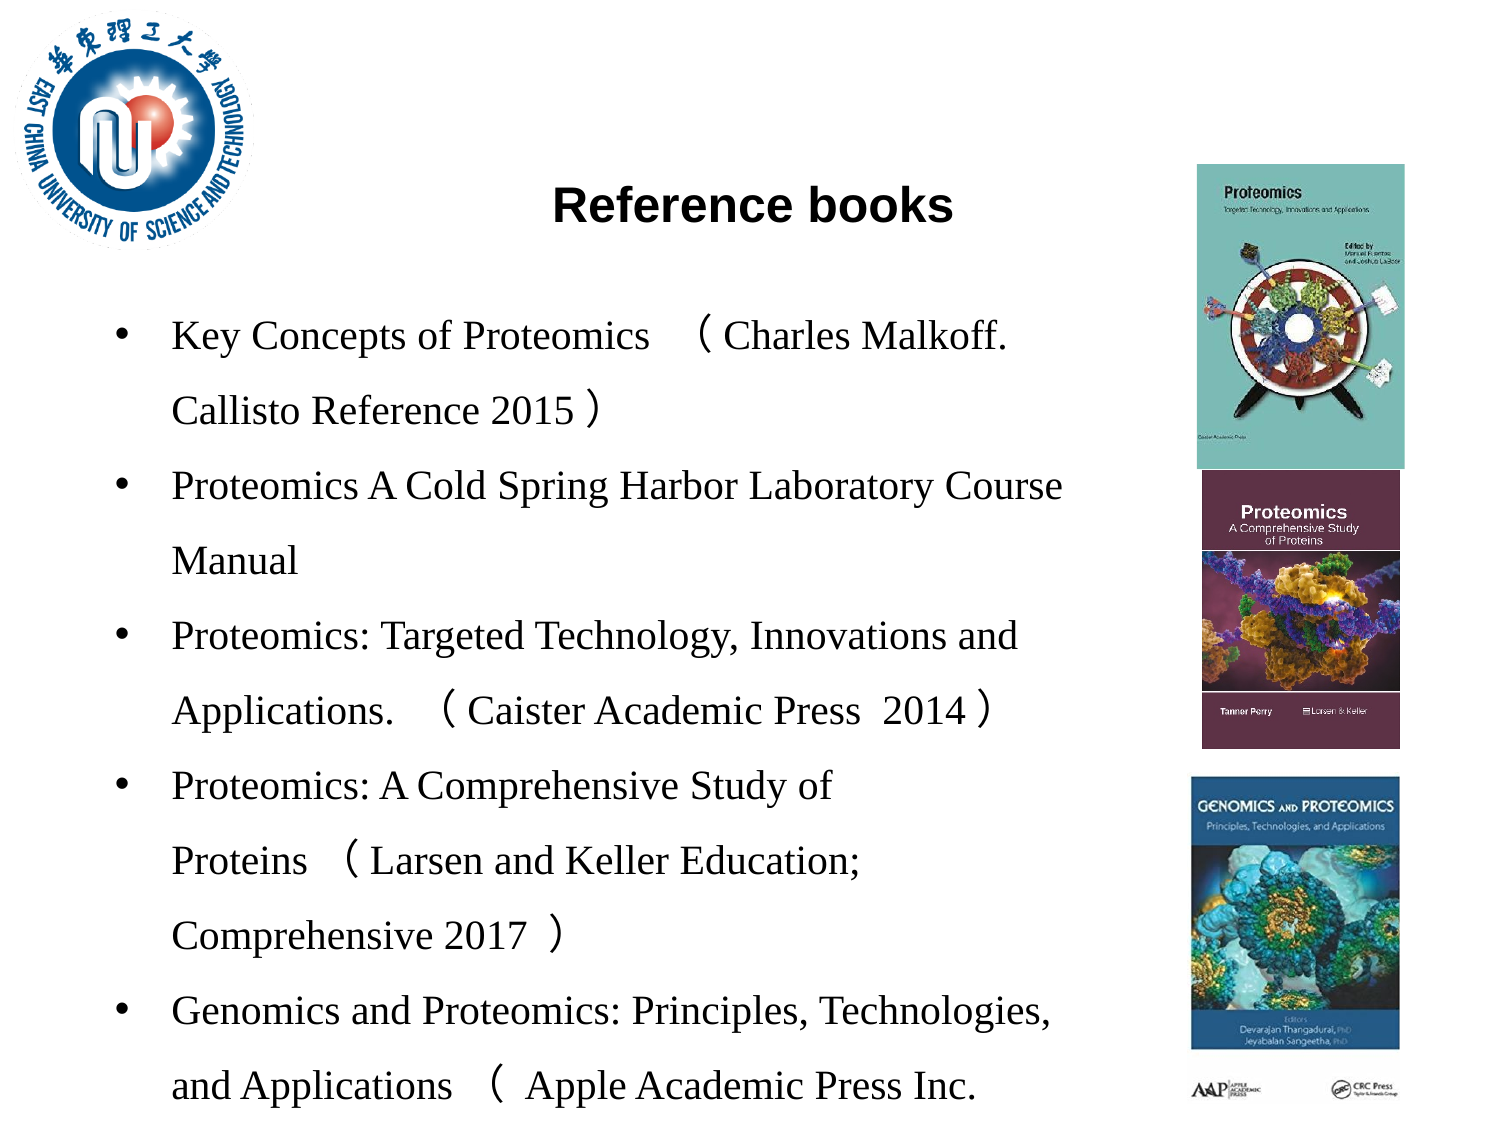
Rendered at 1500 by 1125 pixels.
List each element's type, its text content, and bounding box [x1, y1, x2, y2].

picture [1196, 164, 1405, 750]
picture [13, 9, 254, 250]
picture [1186, 772, 1400, 1104]
text_box Key Concepts of Proteomics （Charles Malkoff. Callisto Reference 2015） Proteomics A Cold Spring Harbor Laboratory Course Manual Proteomics: Targeted Technology, Innovations and Applications. （Caister Academic Press 2014） Proteomics: A Comprehensive Study of Proteins（Larsen and Keller Education; Comprehensive 2017 ） Genomics and Proteomics: Principles, Technologies, and Applications（ Apple Academic Press Inc. 2015） [100, 275, 1128, 1125]
text_box Reference books [537, 164, 1022, 240]
